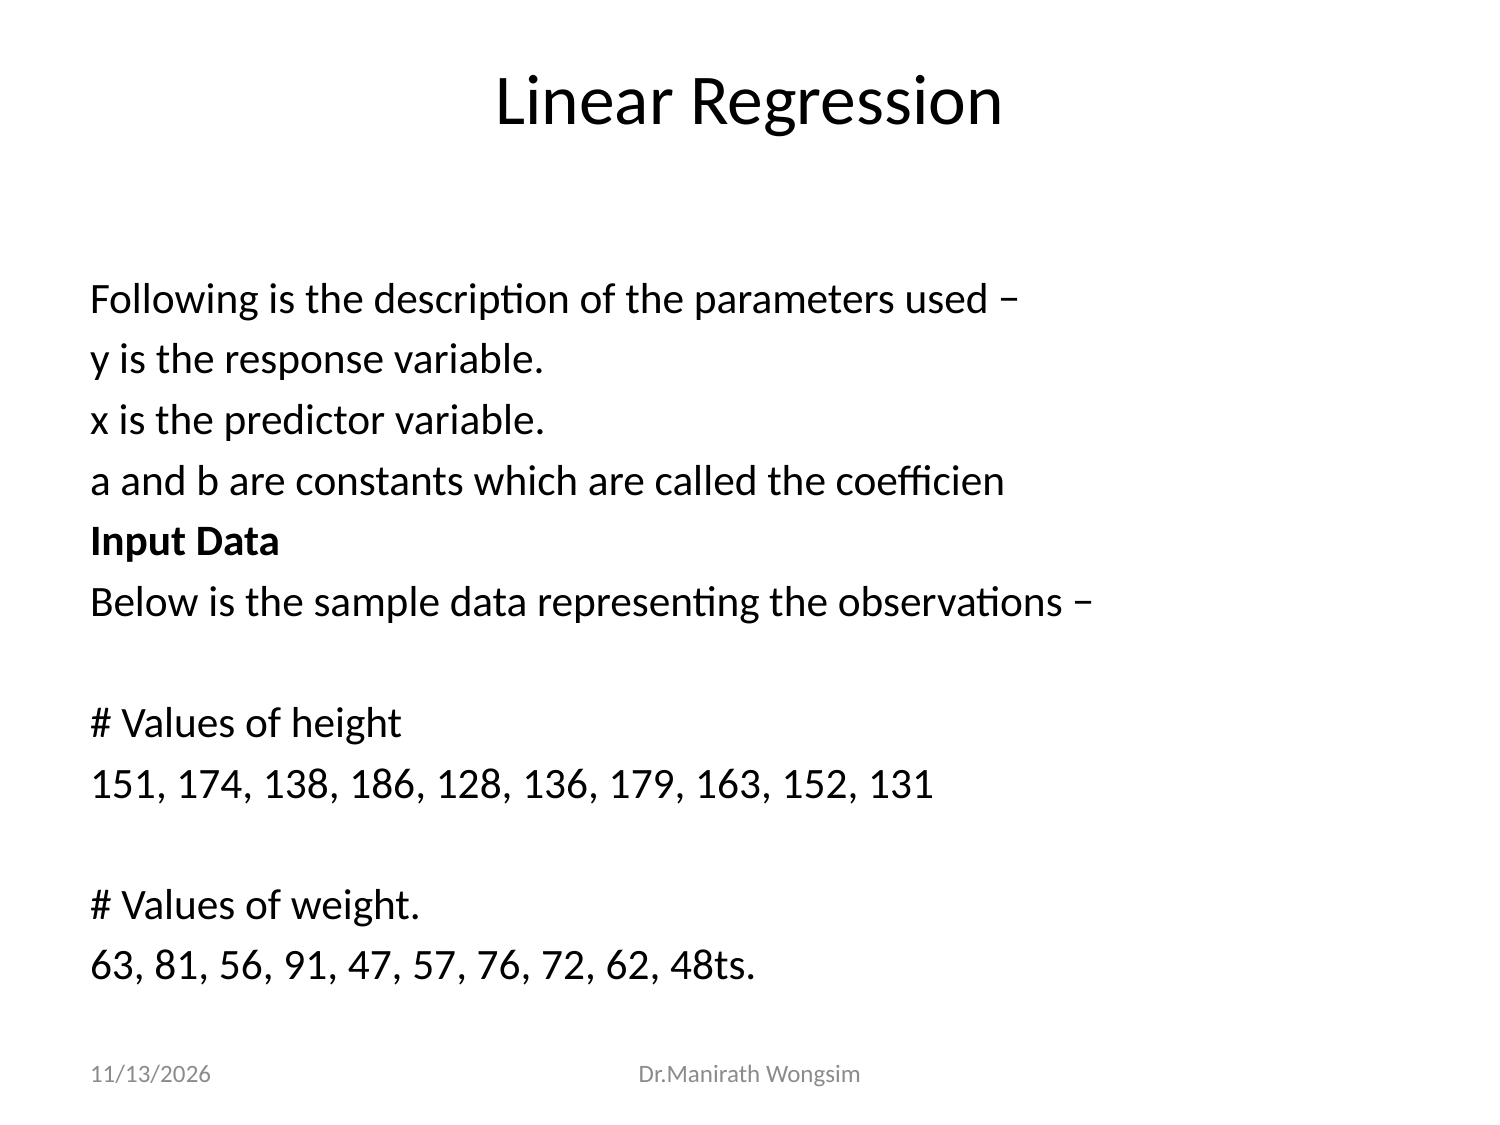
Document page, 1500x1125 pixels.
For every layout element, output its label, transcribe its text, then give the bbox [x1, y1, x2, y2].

footer Dr.Manirath Wongsim [512, 1042, 988, 1103]
list Following is the description of the parameters used − y is the response variable. x is the predictor variable. a and b are constants which are called the coefficien Input Data Below is the sample data representing the observations − # Values of height 151, 174, 138, 186, 128, 136, 179, 163, 152, 131 # Values of weight. 63, 81, 56, 91, 47, 57, 76, 72, 62, 48ts. [75, 262, 1425, 1005]
title Linear Regression [75, 45, 1425, 233]
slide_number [75, 1042, 425, 1103]
